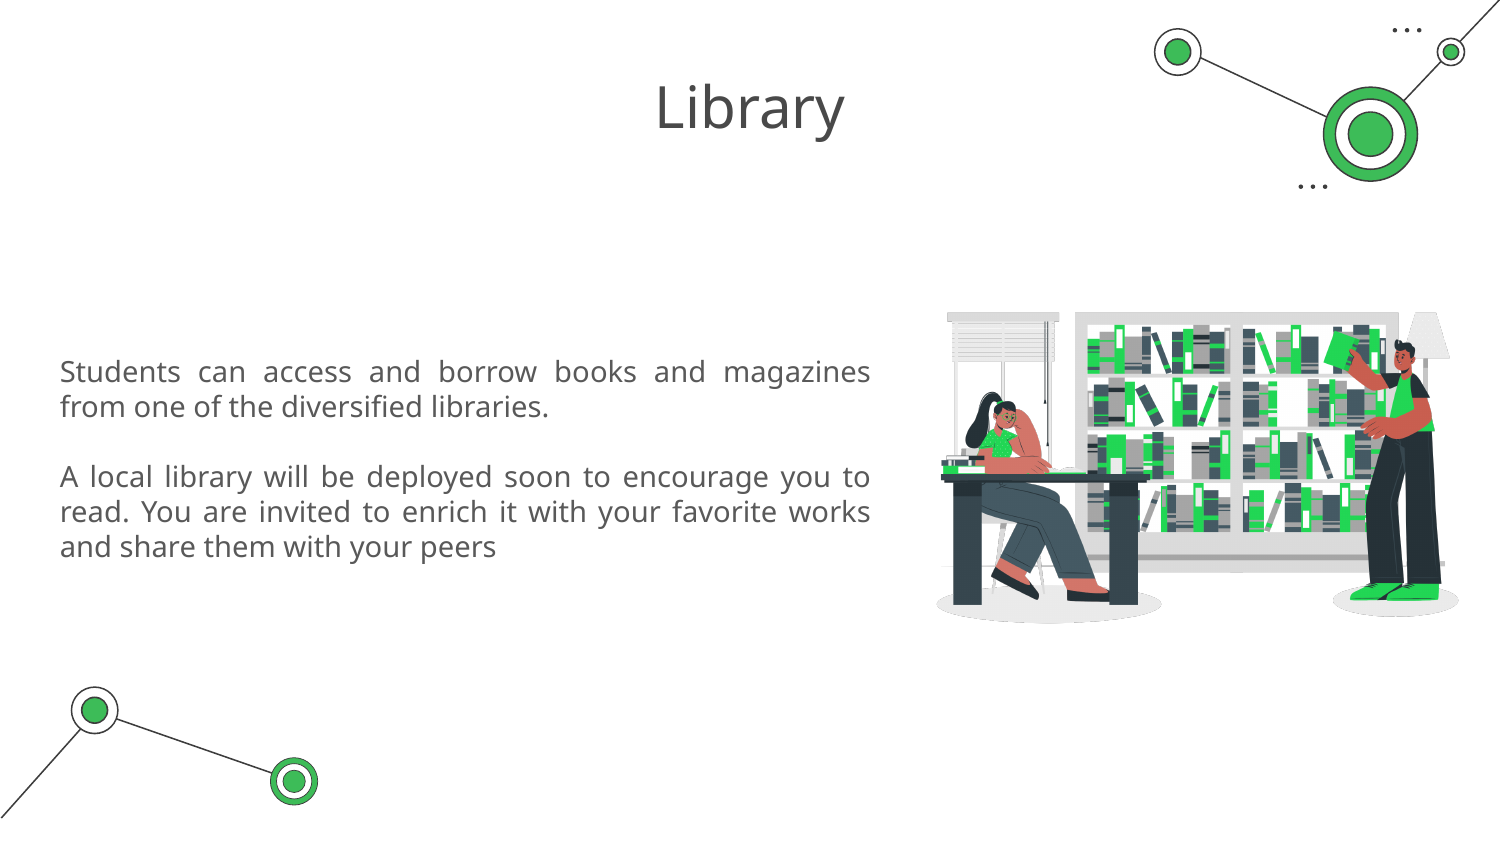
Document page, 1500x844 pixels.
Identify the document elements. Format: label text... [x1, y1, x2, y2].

picture [911, 177, 1476, 742]
list Students can access and borrow books and magazines from one of the diversified libraries. A local library will be deployed soon to encourage you to read. You are invited to enrich it with your favorite works and share them with your peers [44, 169, 887, 782]
title Library [344, 56, 1157, 153]
